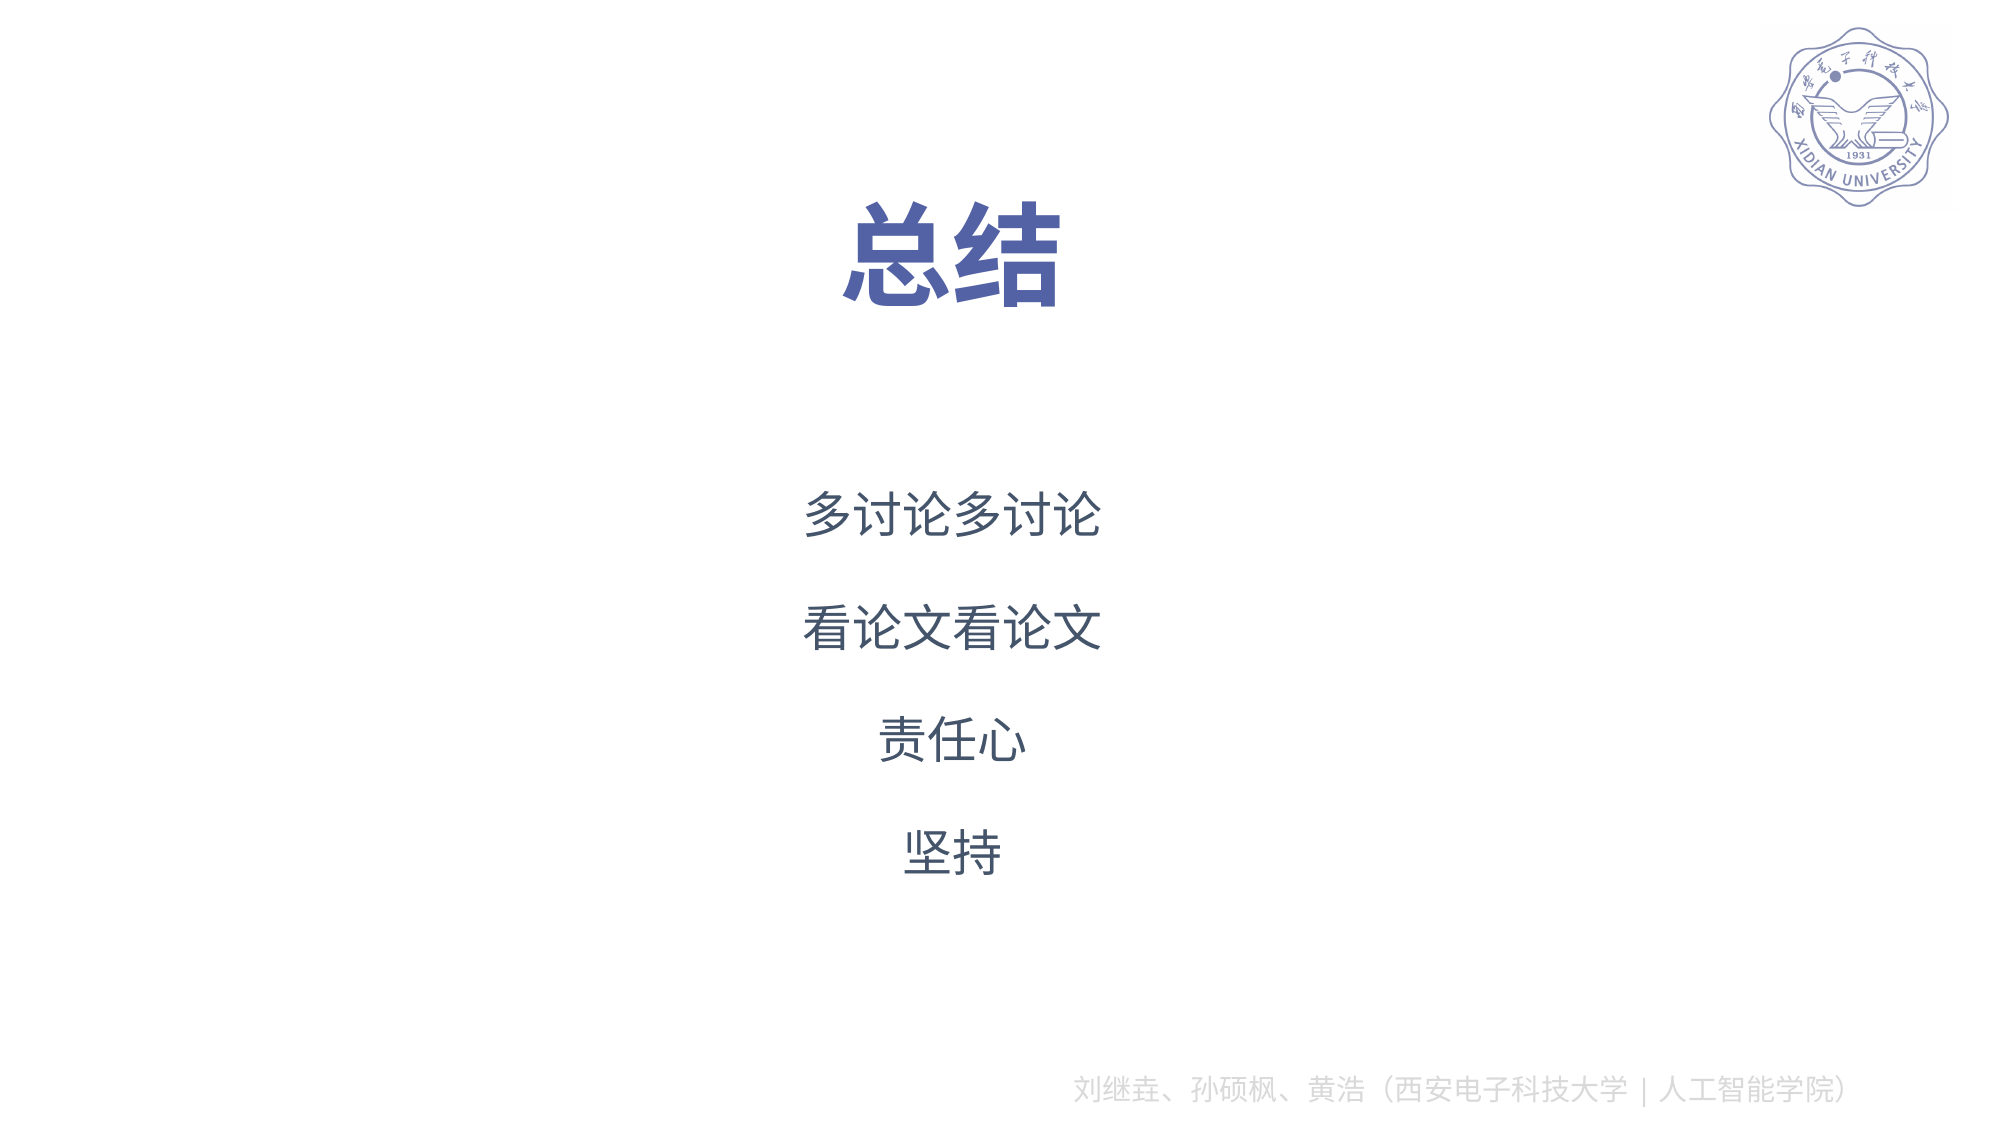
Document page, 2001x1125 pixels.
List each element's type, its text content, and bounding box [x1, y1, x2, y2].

text_box 刘继垚、孙硕枫、黄浩（西安电子科技大学|人工智能学院） [892, 1064, 2000, 1115]
text_box 总结 [375, 177, 1529, 327]
picture [1761, 24, 1958, 211]
text_box 多讨论多讨论 看论文看论文 责任心 坚持 [89, 358, 1816, 1090]
